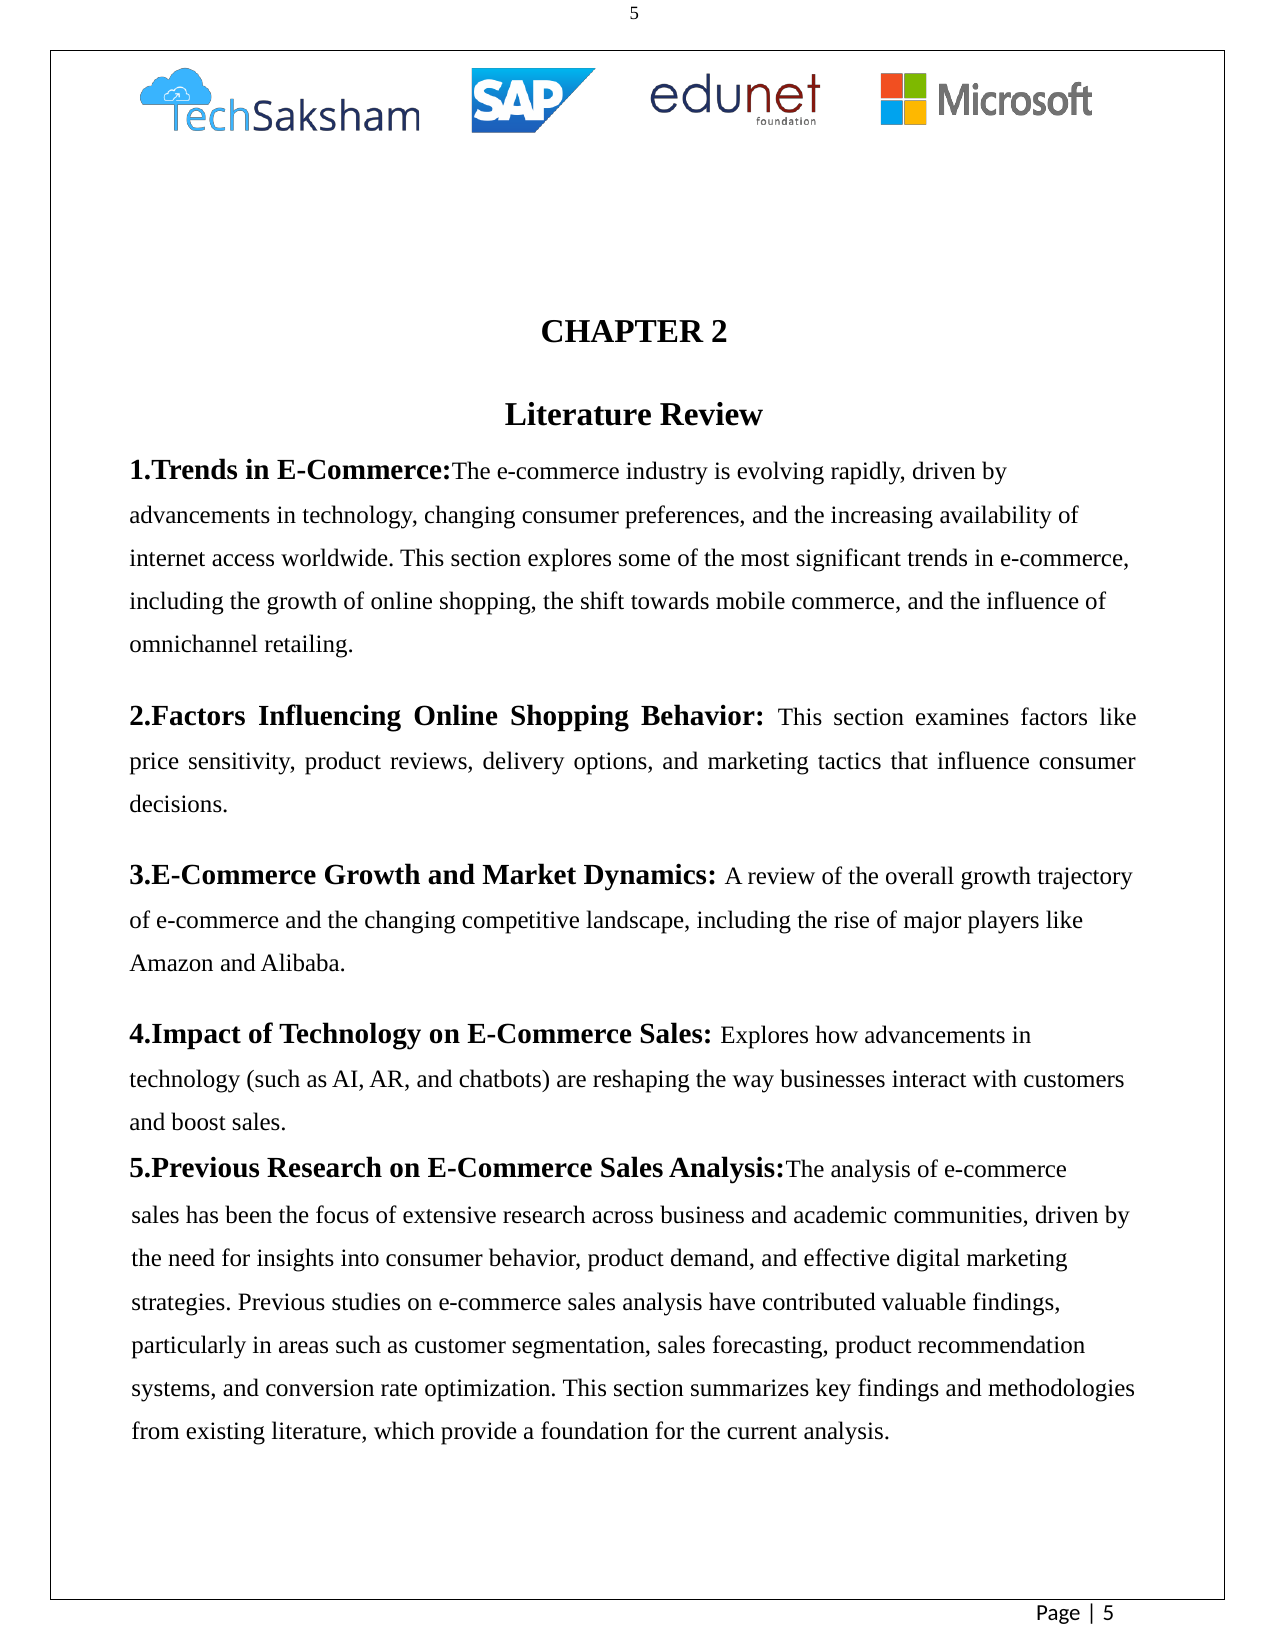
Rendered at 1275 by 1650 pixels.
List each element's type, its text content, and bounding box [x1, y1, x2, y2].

picture [471, 70, 596, 133]
text_box 5 [627, 0, 642, 24]
picture [650, 73, 821, 125]
slide_number Page | 5 [1033, 1597, 1130, 1650]
picture [880, 73, 1092, 125]
picture [139, 67, 420, 131]
text_box CHAPTER 2 Literature Review Trends in E-Commerce:The e-commerce industry is evolving rapidly, driven by advancements in technology, changing consumer preferences, and the increasing availability of internet access worldwide. This section explores some of the most significant trends in e-commerce, including the growth of online shopping, the shift towards mobile commerce, and the influence of omnichannel retailing. Factors Influencing Online Shopping Behavior: This section examines factors like price sensitivity, product reviews, delivery options, and marketing tactics that influence consumer decisions. E-Commerce Growth and Market Dynamics: A review of the overall growth trajectory of e-commerce and the changing competitive landscape, including the rise of major players like Amazon and Alibaba. Impact of Technology on E-Commerce Sales: Explores how advancements in technology (such as AI, AR, and chatbots) are reshaping the way businesses interact with customers and boost sales. Previous Research on E-Commerce Sales Analysis:The analysis of e-commerce sales has been the focus of extensive research across business and academic communities, driven by the need for insights into consumer behavior, product demand, and effective digital marketing strategies. Previous studies on e-commerce sales analysis have contributed valuable findings, particularly in areas such as customer segmentation, sales forecasting, product recommendation systems, and conversion rate optimization. This section summarizes key findings and methodologies from existing literature, which provide a foundation for the current analysis. [127, 309, 1138, 1445]
